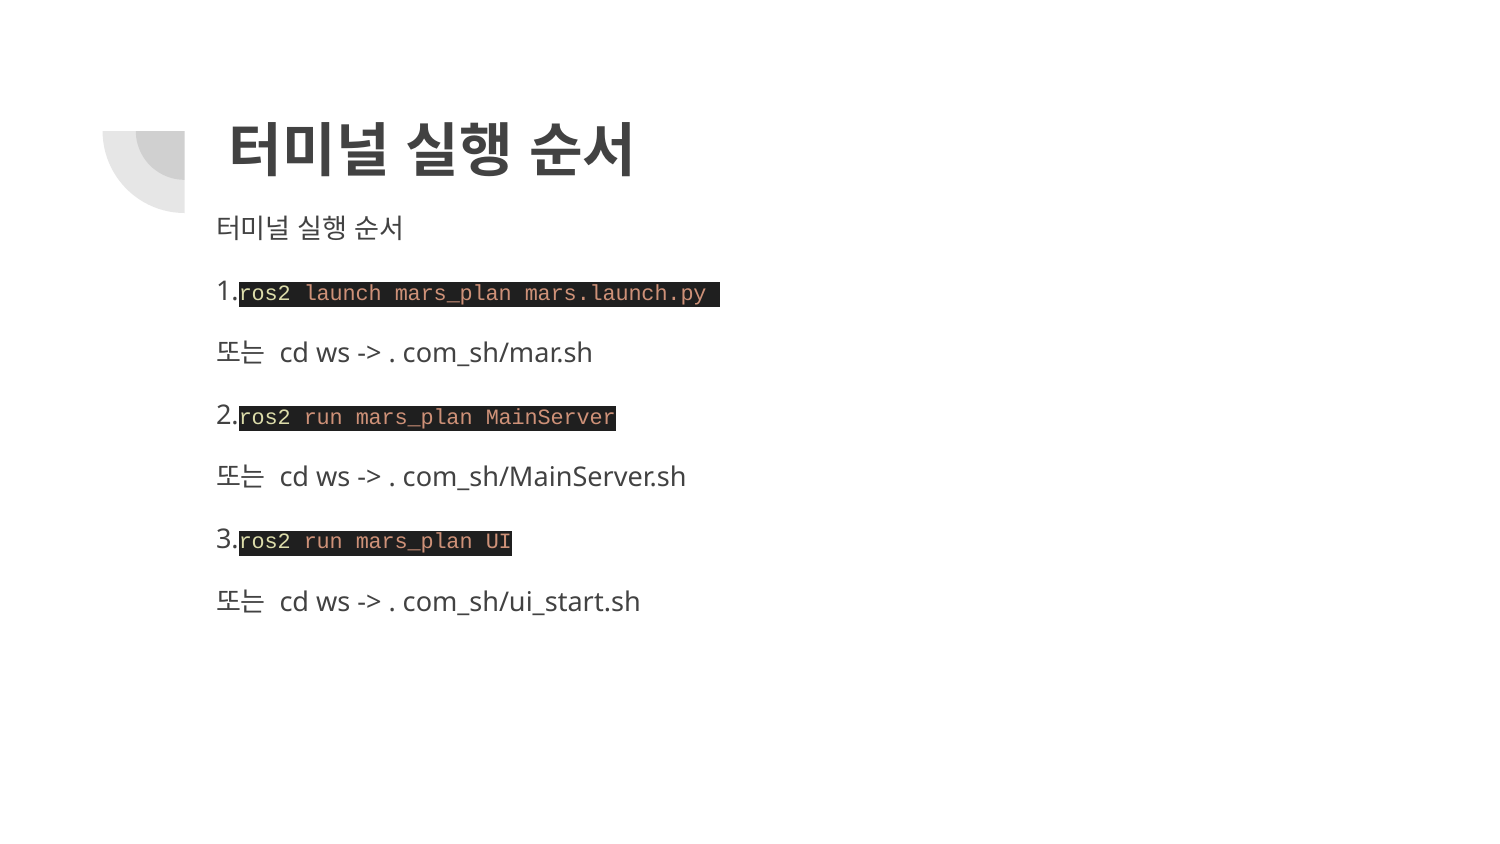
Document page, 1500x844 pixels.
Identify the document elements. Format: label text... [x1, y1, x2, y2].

list 터미널 실행 순서 1.ros2 launch mars_plan mars.launch.py 또는 cd ws -> . com_sh/mar.sh 2.ros2 run mars_plan MainServer 또는 cd ws -> . com_sh/MainServer.sh 3.ros2 run mars_plan UI 또는 cd ws -> . com_sh/ui_start.sh [201, 191, 1355, 844]
title 터미널 실행 순서 [213, 98, 1368, 263]
